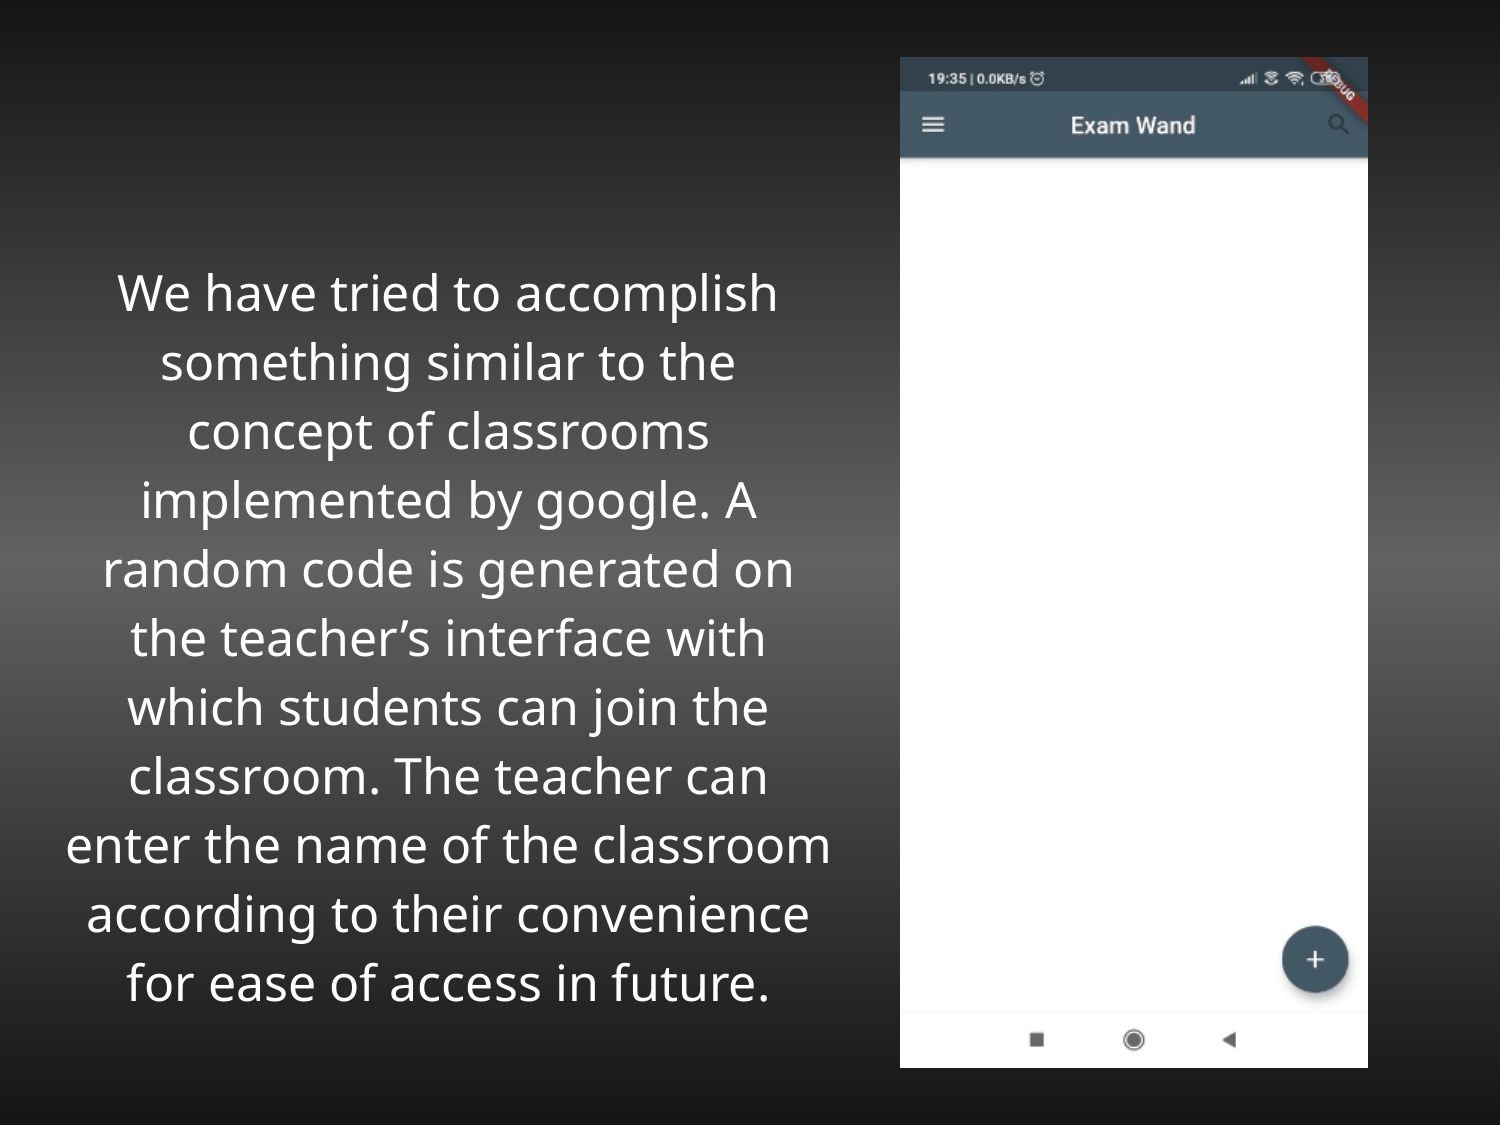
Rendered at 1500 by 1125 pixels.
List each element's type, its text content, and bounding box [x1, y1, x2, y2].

list We have tried to accomplish something similar to the concept of classrooms implemented by google. A random code is generated on the teacher’s interface with which students can join the classroom. The teacher can enter the name of the classroom according to their convenience for ease of access in future. [24, 237, 850, 938]
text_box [899, 56, 1369, 1069]
